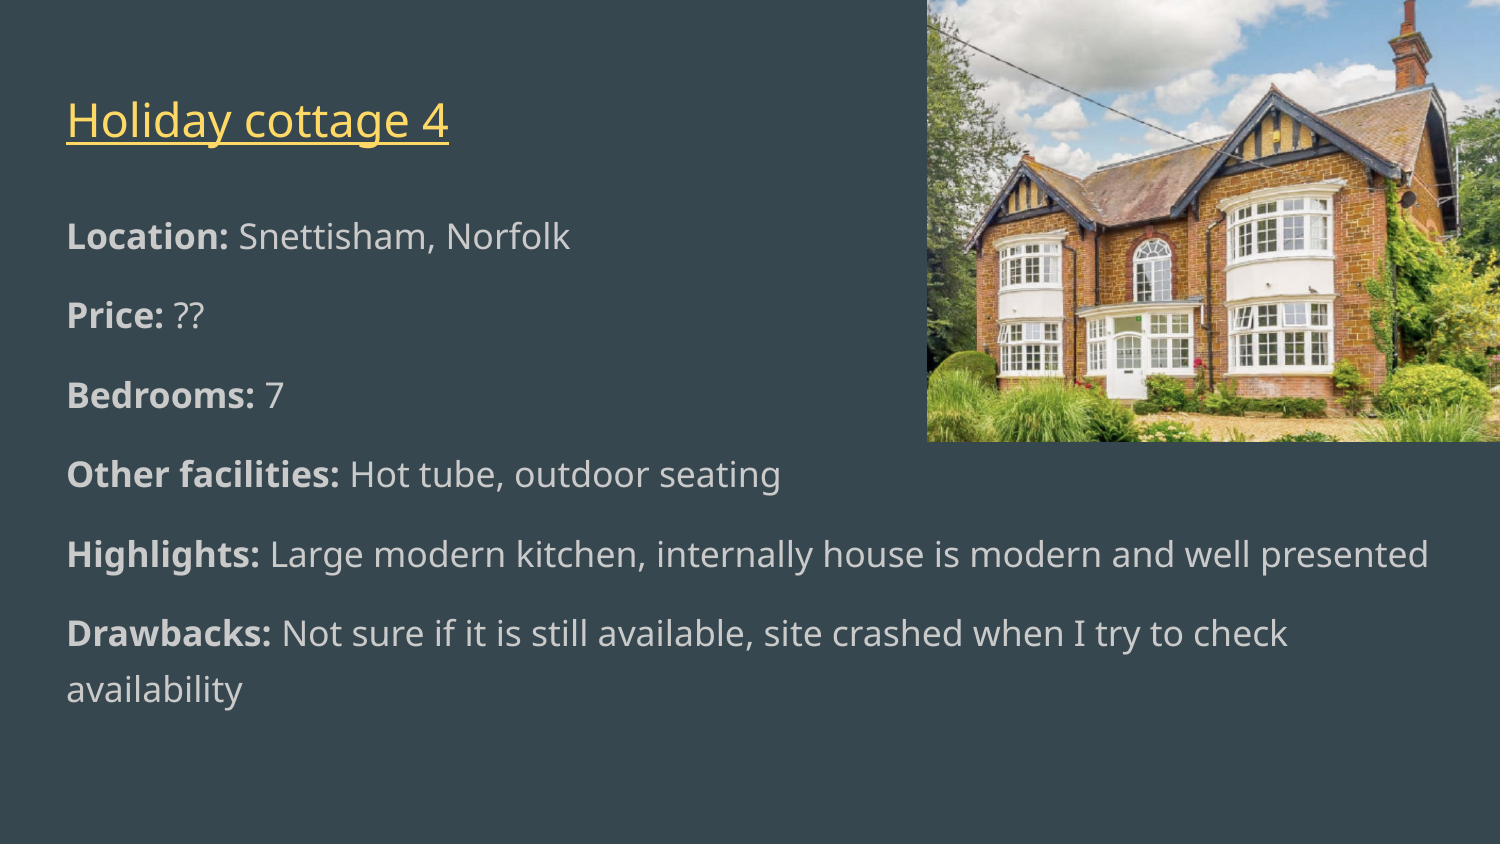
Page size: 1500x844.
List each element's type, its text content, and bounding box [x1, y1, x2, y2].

list Location: Snettisham, Norfolk Price: ?? Bedrooms: 7 Other facilities: Hot tube, outdoor seating Highlights: Large modern kitchen, internally house is modern and well presented Drawbacks: Not sure if it is still available, site crashed when I try to check availability [51, 189, 1449, 750]
picture [926, 0, 1500, 442]
title Holiday cottage 4 [51, 72, 921, 167]
